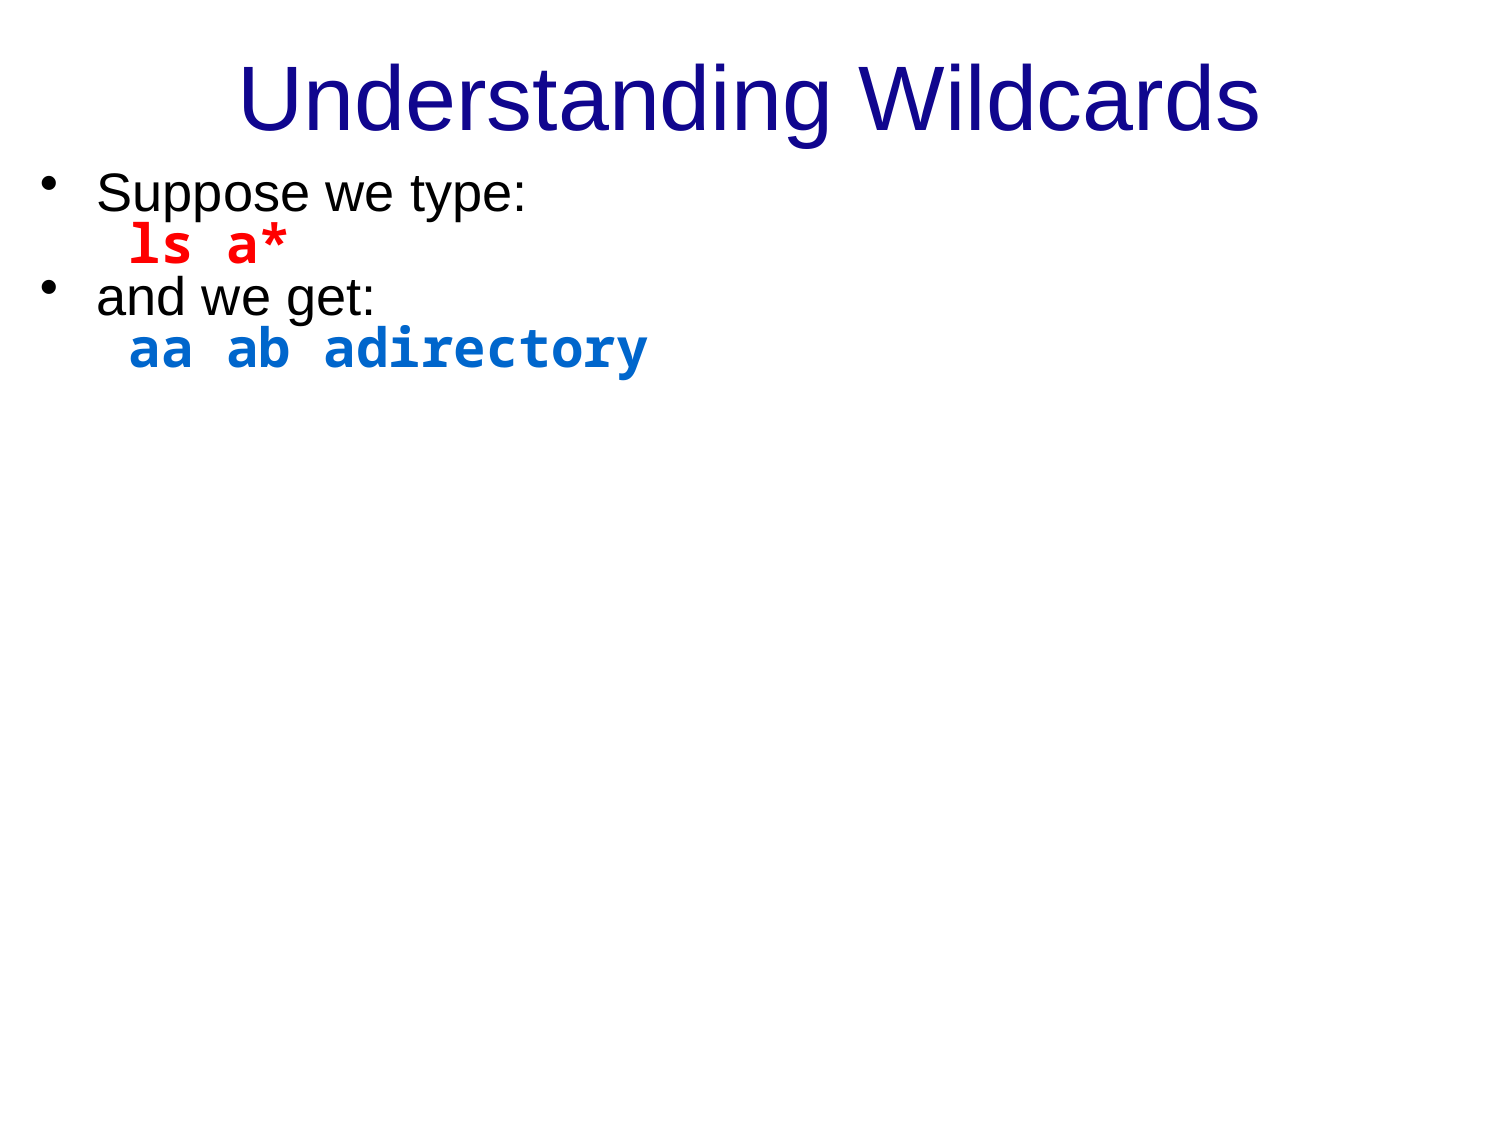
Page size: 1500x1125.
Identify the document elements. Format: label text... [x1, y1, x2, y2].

title Understanding Wildcards [75, 0, 1425, 162]
list Suppose we type: ls a* and we get: aa ab adirectory This tells us that three “things” in our current directory begin with an “a”. The third among them is not a file. Now, suppose we type: cp a* a*f* then we get: cp: omitting directory `a3’ cp: warning: source file `a1’ specified more than once cp: warning: source file `a2’ specified more than once Why? [24, 162, 1463, 1125]
